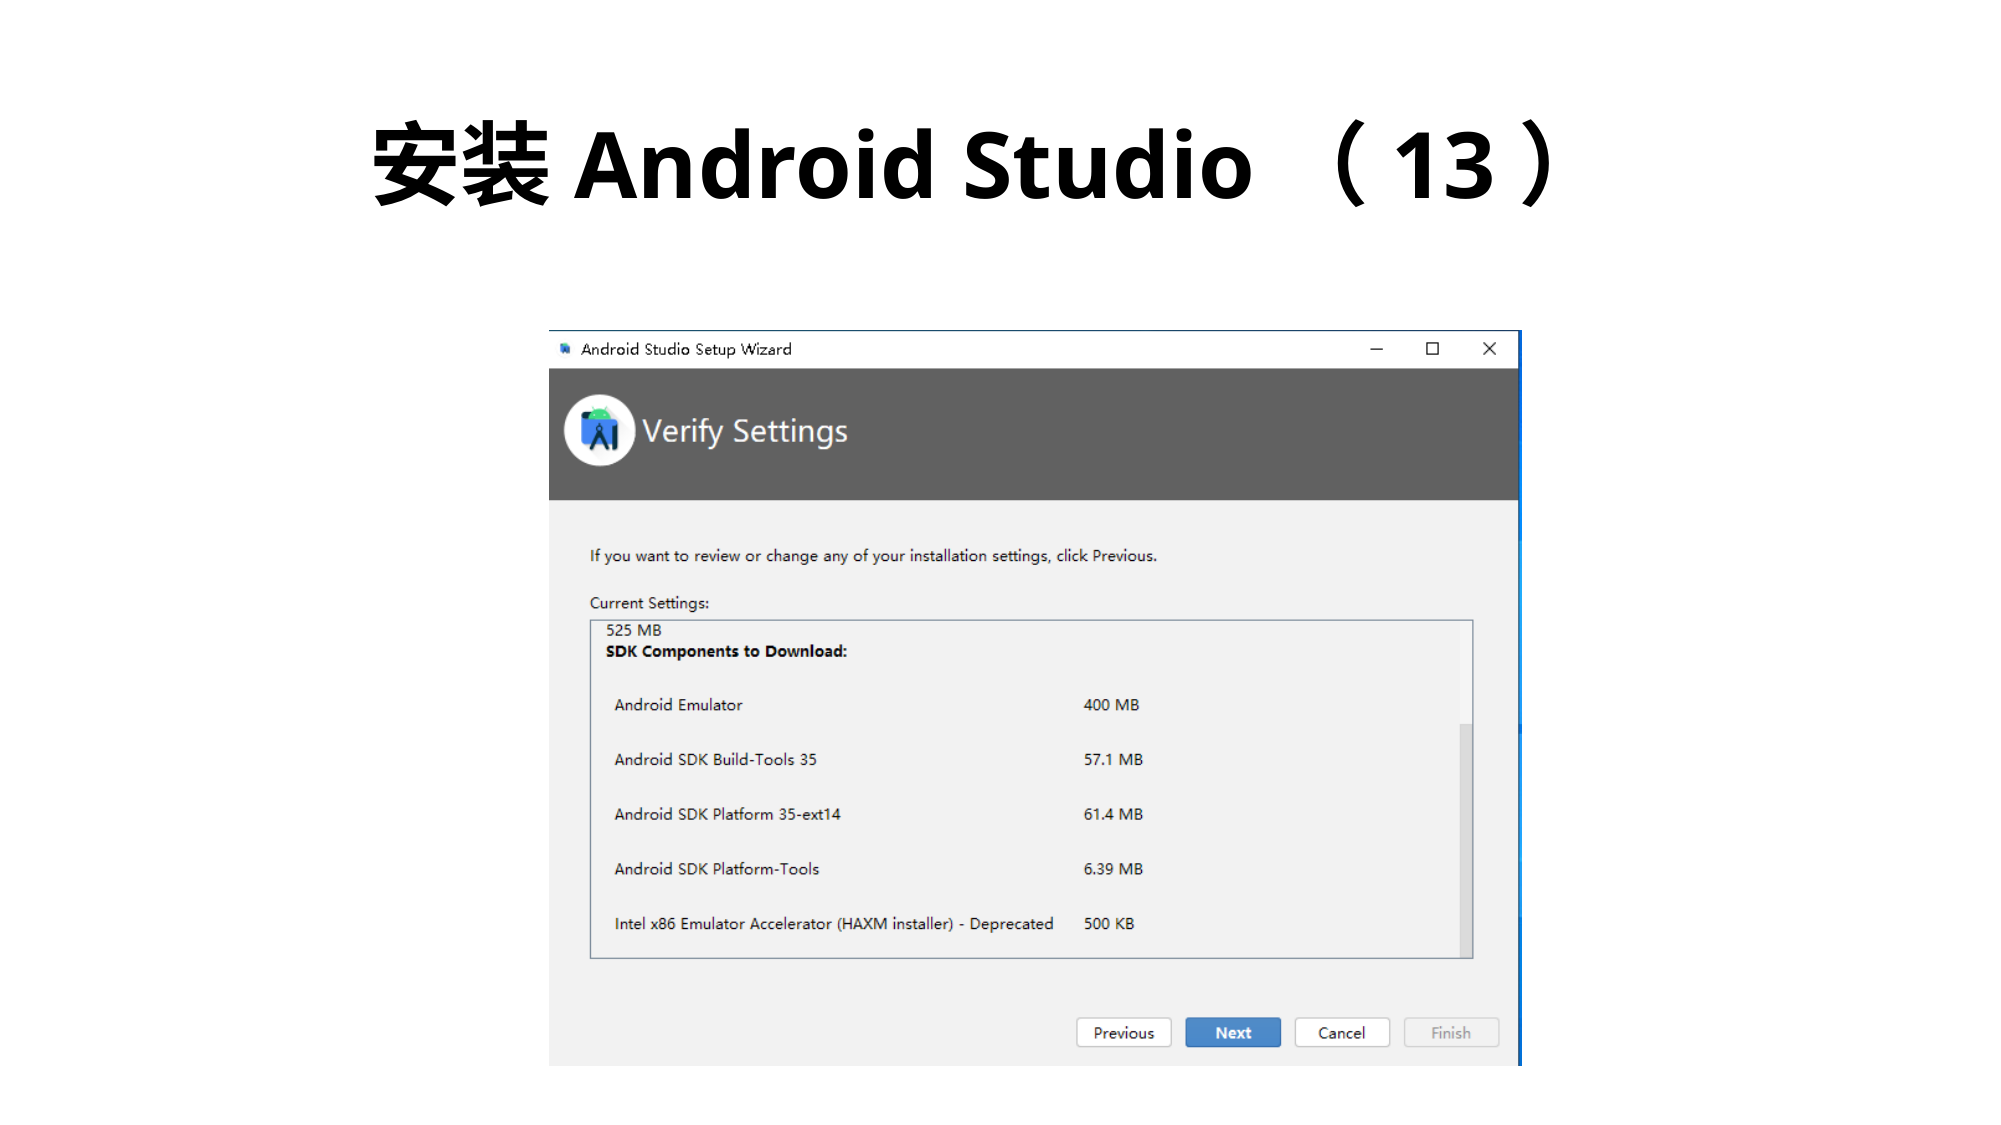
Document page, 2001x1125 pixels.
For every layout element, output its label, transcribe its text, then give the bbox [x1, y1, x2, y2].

picture [549, 330, 1522, 1066]
title 安装Android Studio（13） [137, 59, 1863, 278]
